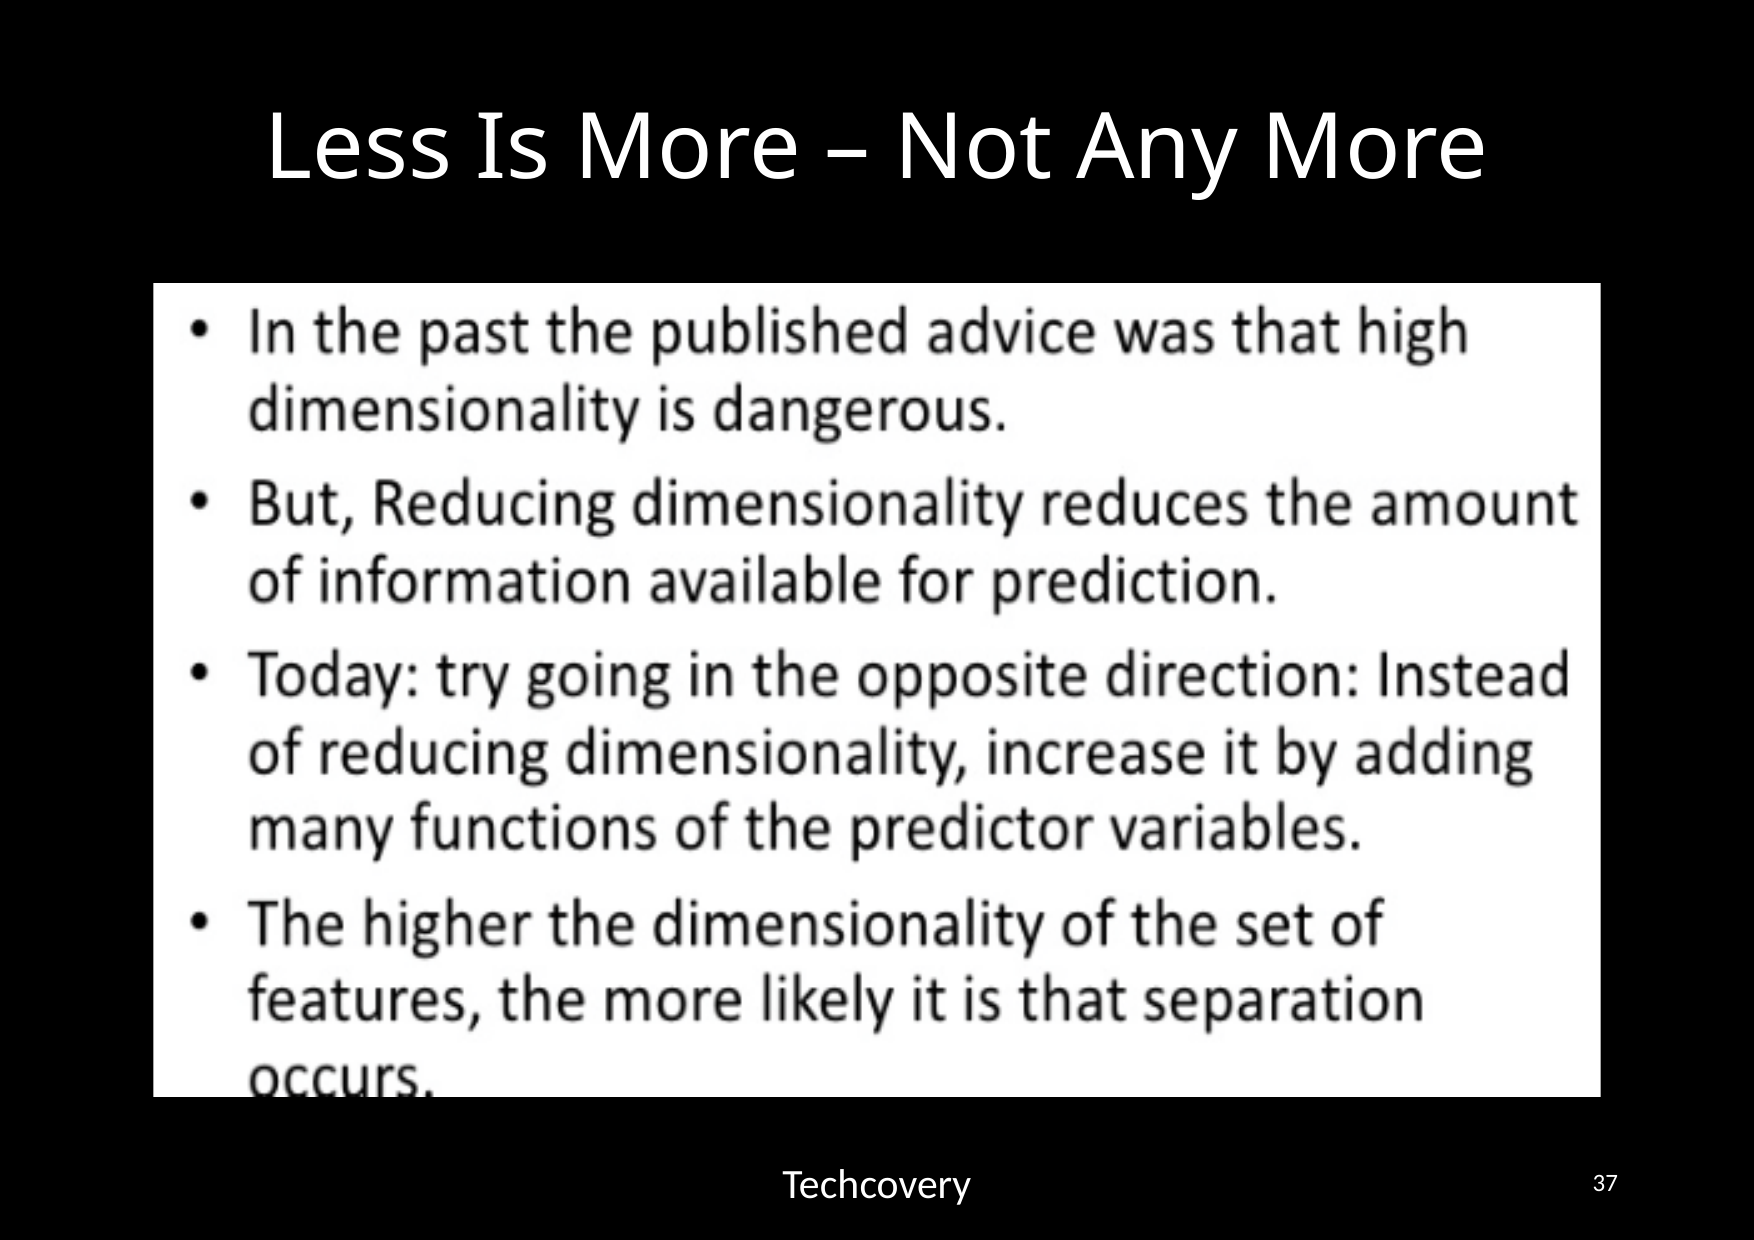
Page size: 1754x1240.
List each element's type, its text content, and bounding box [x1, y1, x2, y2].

picture [153, 283, 1601, 1097]
title Less Is More – Not Any More [120, 66, 1634, 232]
slide_number 37 [1238, 1148, 1634, 1215]
footer Techcovery [580, 1148, 1173, 1215]
